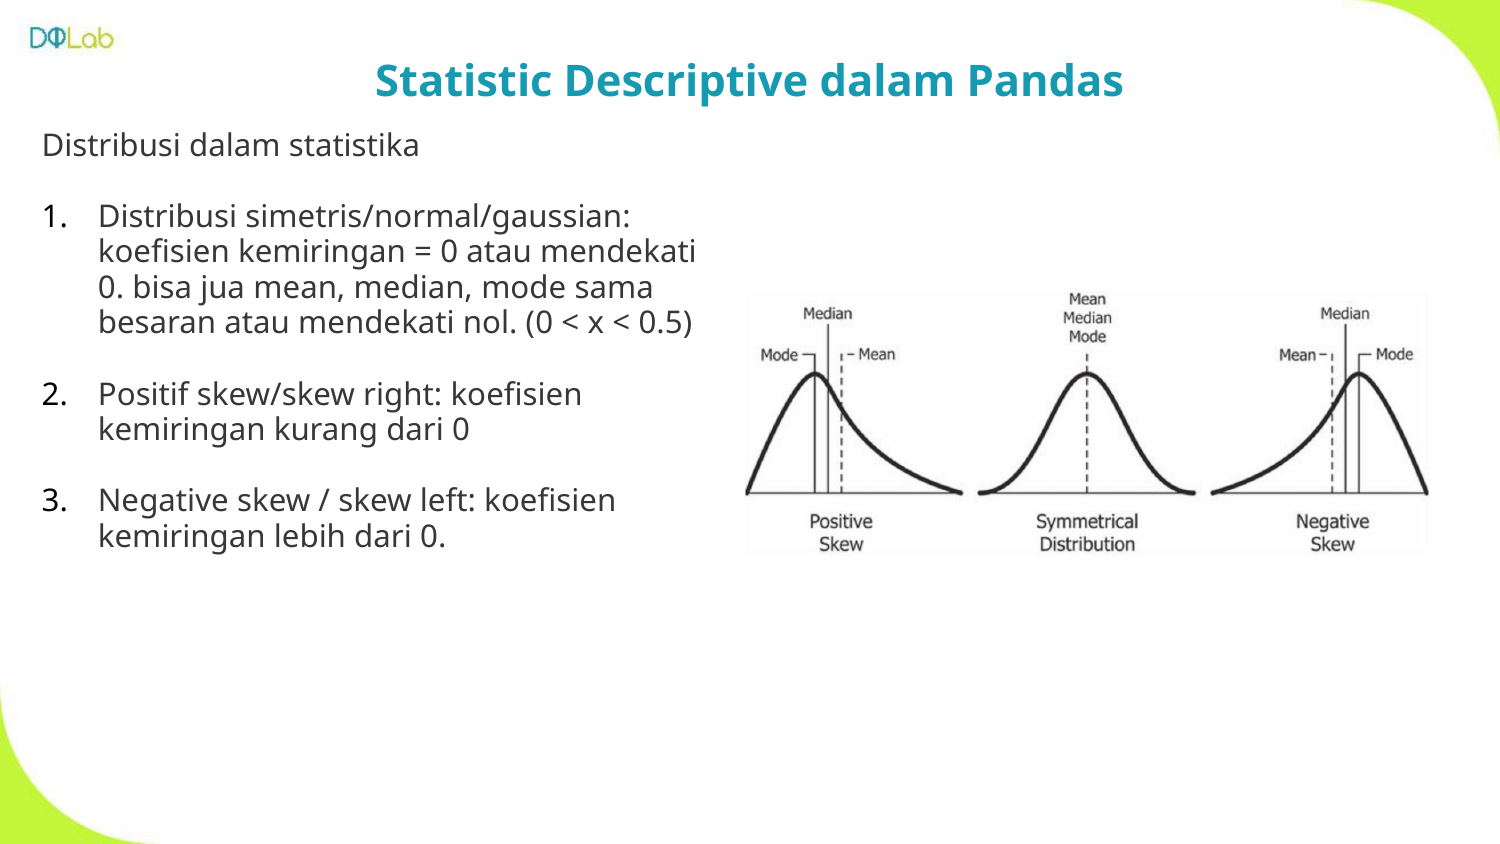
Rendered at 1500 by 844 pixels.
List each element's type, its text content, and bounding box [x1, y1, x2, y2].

list Statistic Descriptive dalam Pandas [338, 47, 1162, 123]
picture [0, 0, 1500, 844]
list Distribusi dalam statistika Distribusi simetris/normal/gaussian: koefisien kemiringan = 0 atau mendekati 0. bisa jua mean, median, mode sama besaran atau mendekati nol. (0 < x < 0.5) Positif skew/skew right: koefisien kemiringan kurang dari 0 Negative skew / skew left: koefisien kemiringan lebih dari 0. [30, 122, 742, 822]
